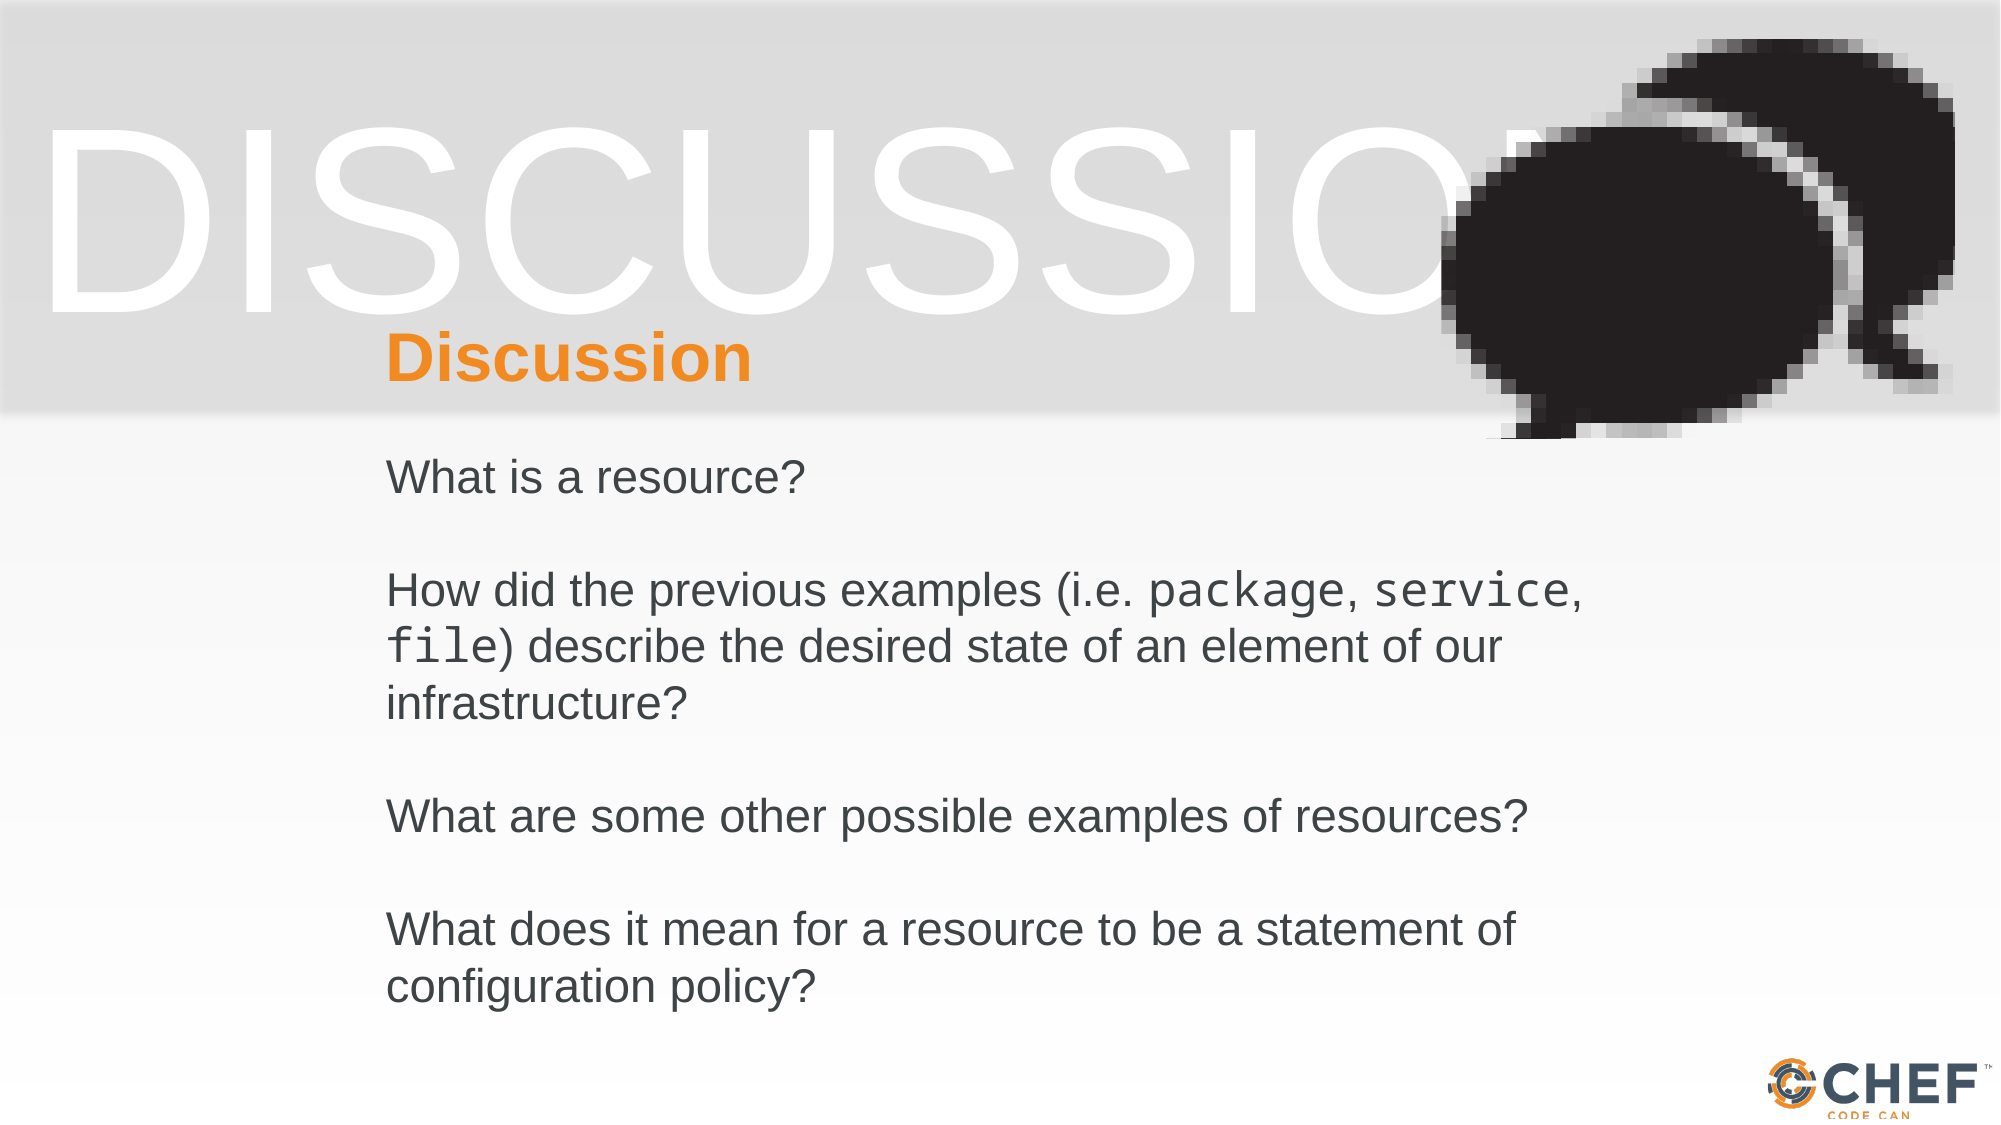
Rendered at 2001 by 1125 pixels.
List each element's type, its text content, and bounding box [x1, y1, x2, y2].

subtitle What is a resource? How did the previous examples (i.e. package, service, file) describe the desired state of an element of our infrastructure? What are some other possible examples of resources? What does it mean for a resource to be a statement of configuration policy? [370, 431, 1721, 1030]
title Discussion [370, 307, 1721, 412]
